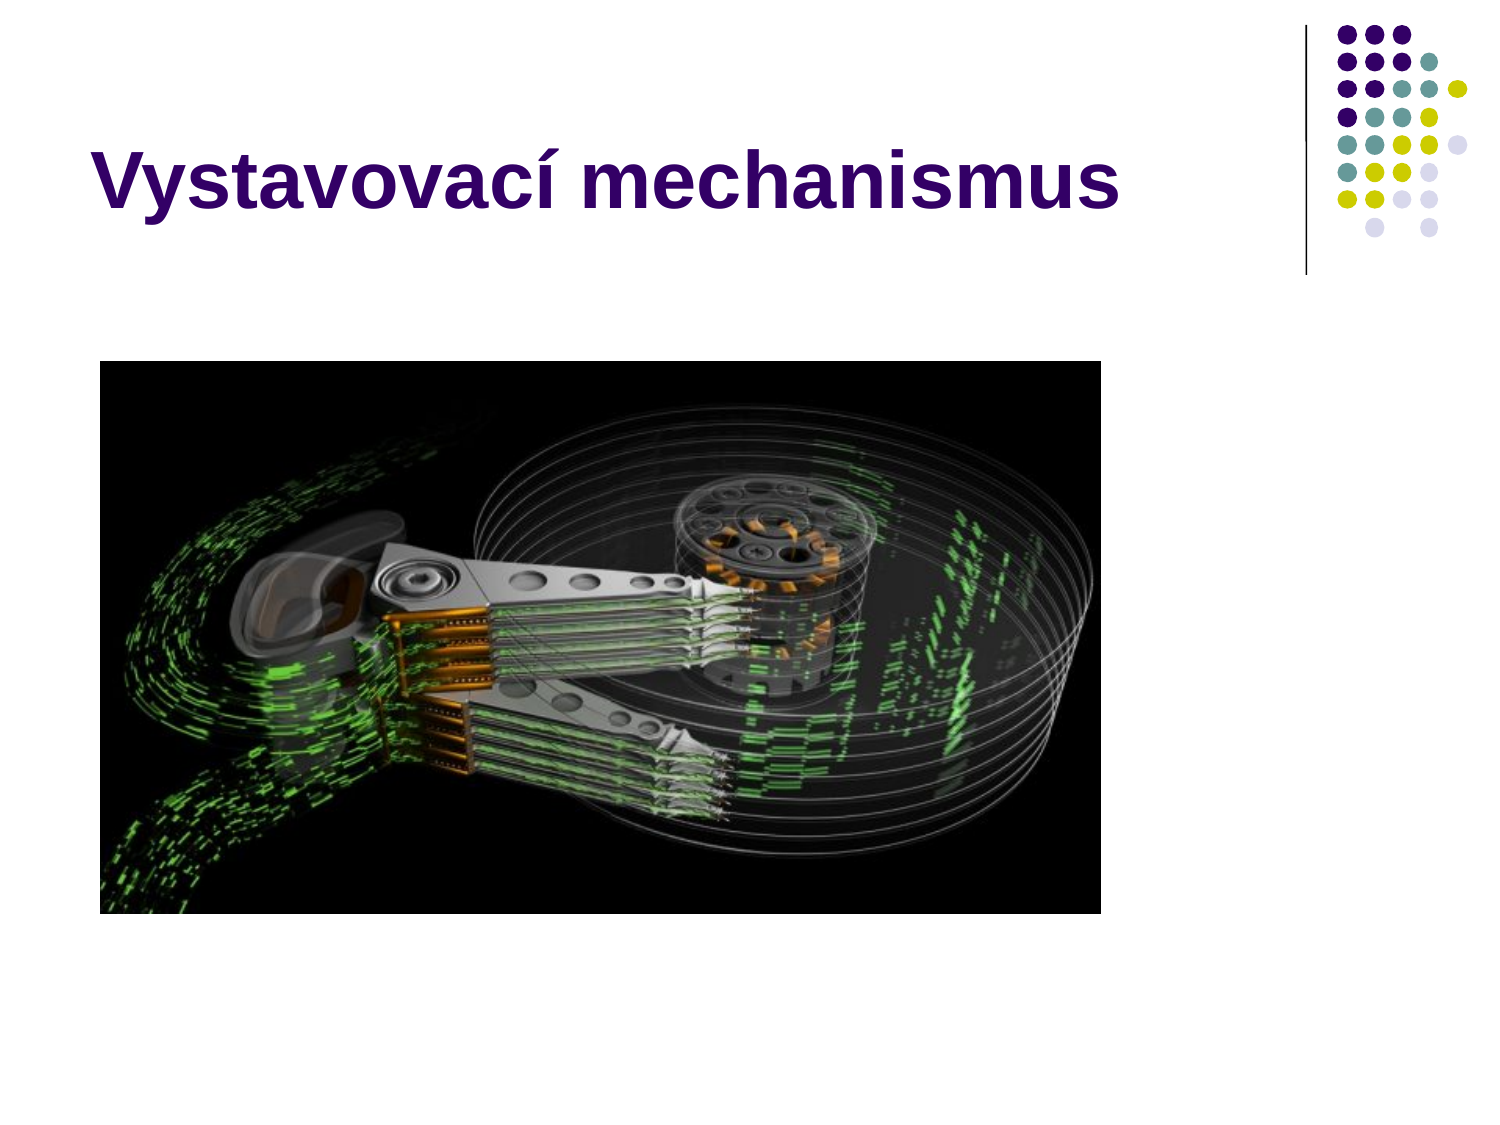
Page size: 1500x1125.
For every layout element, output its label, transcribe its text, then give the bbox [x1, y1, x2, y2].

title Vystavovací mechanismus [75, 20, 1313, 233]
picture [100, 361, 1101, 914]
